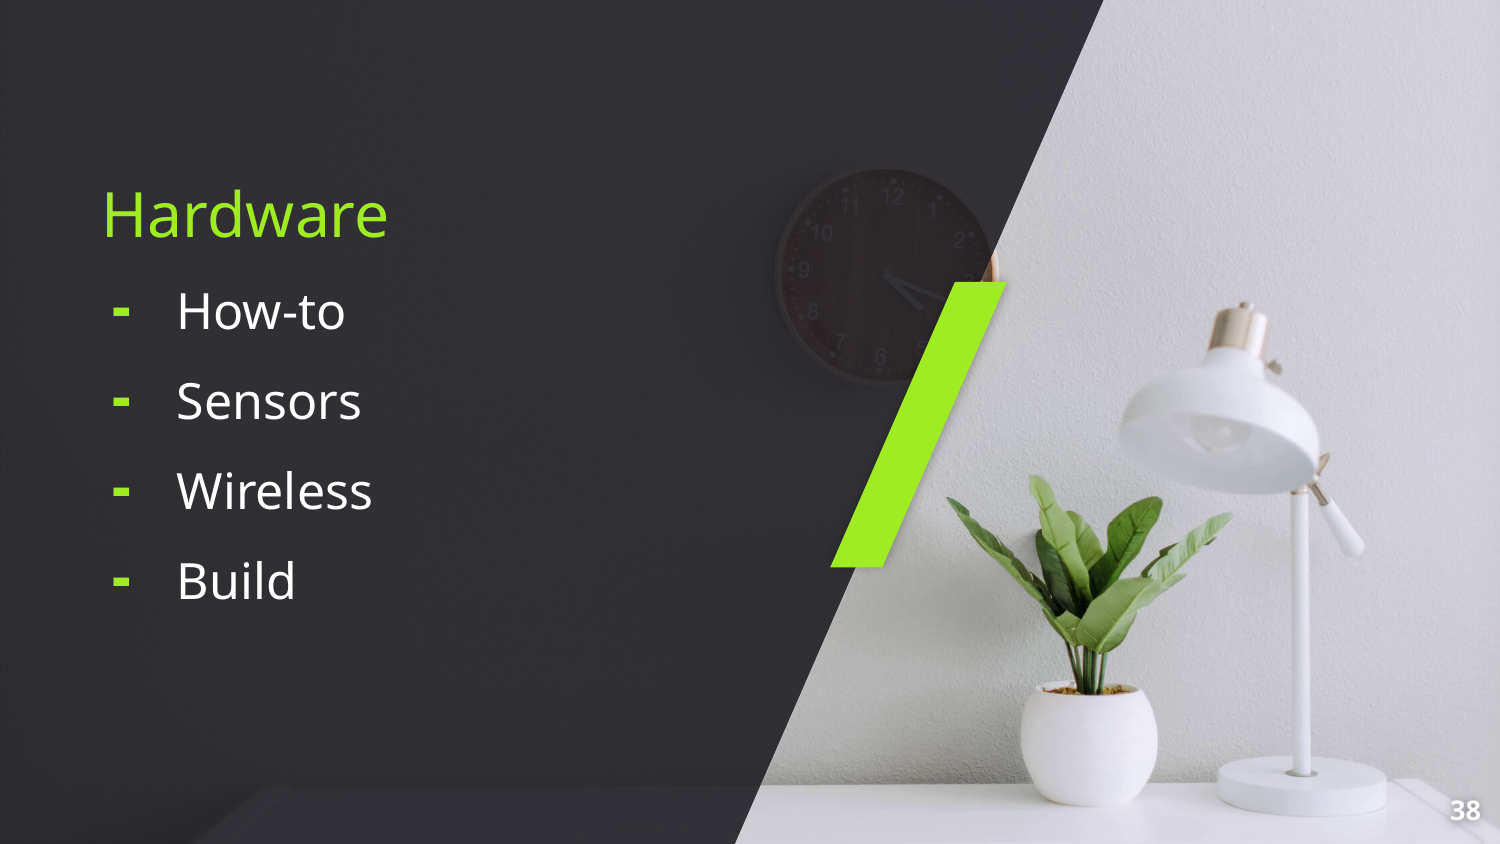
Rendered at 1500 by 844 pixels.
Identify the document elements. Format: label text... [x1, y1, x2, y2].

text_box How-to Sensors Wireless Build [101, 250, 853, 762]
text_box Hardware [101, 131, 979, 250]
slide_number ‹#› [1391, 779, 1482, 844]
picture [736, 0, 1500, 844]
